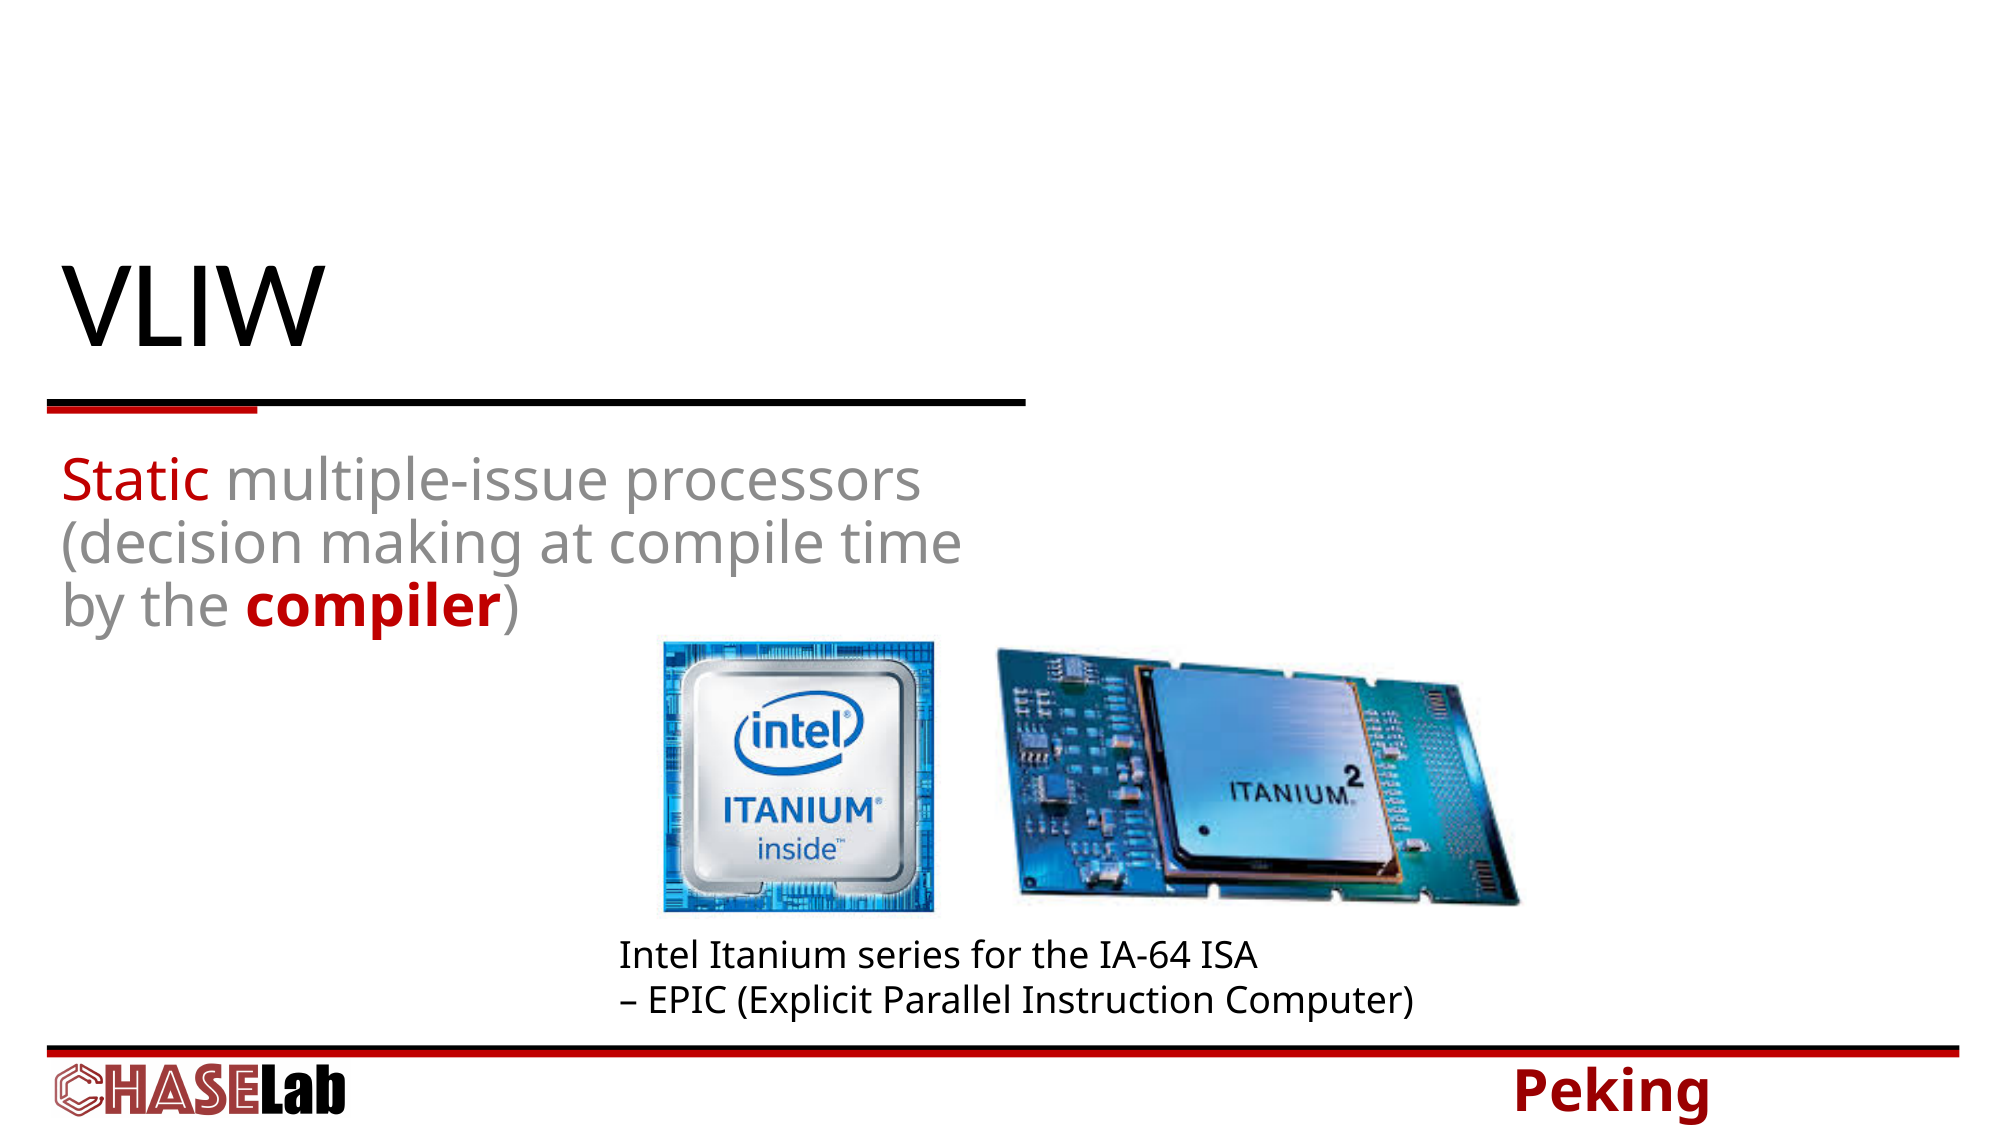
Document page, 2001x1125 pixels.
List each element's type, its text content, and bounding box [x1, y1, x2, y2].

list Static multiple-issue processors (decision making at compile time by the compiler) [46, 442, 1024, 871]
text_box Intel Itanium series for the IA-64 ISA – EPIC (Explicit Parallel Instruction Computer) [604, 923, 1430, 1029]
picture [51, 1058, 351, 1118]
title VLIW [46, 135, 1024, 382]
picture [970, 644, 1527, 930]
picture [646, 624, 952, 930]
